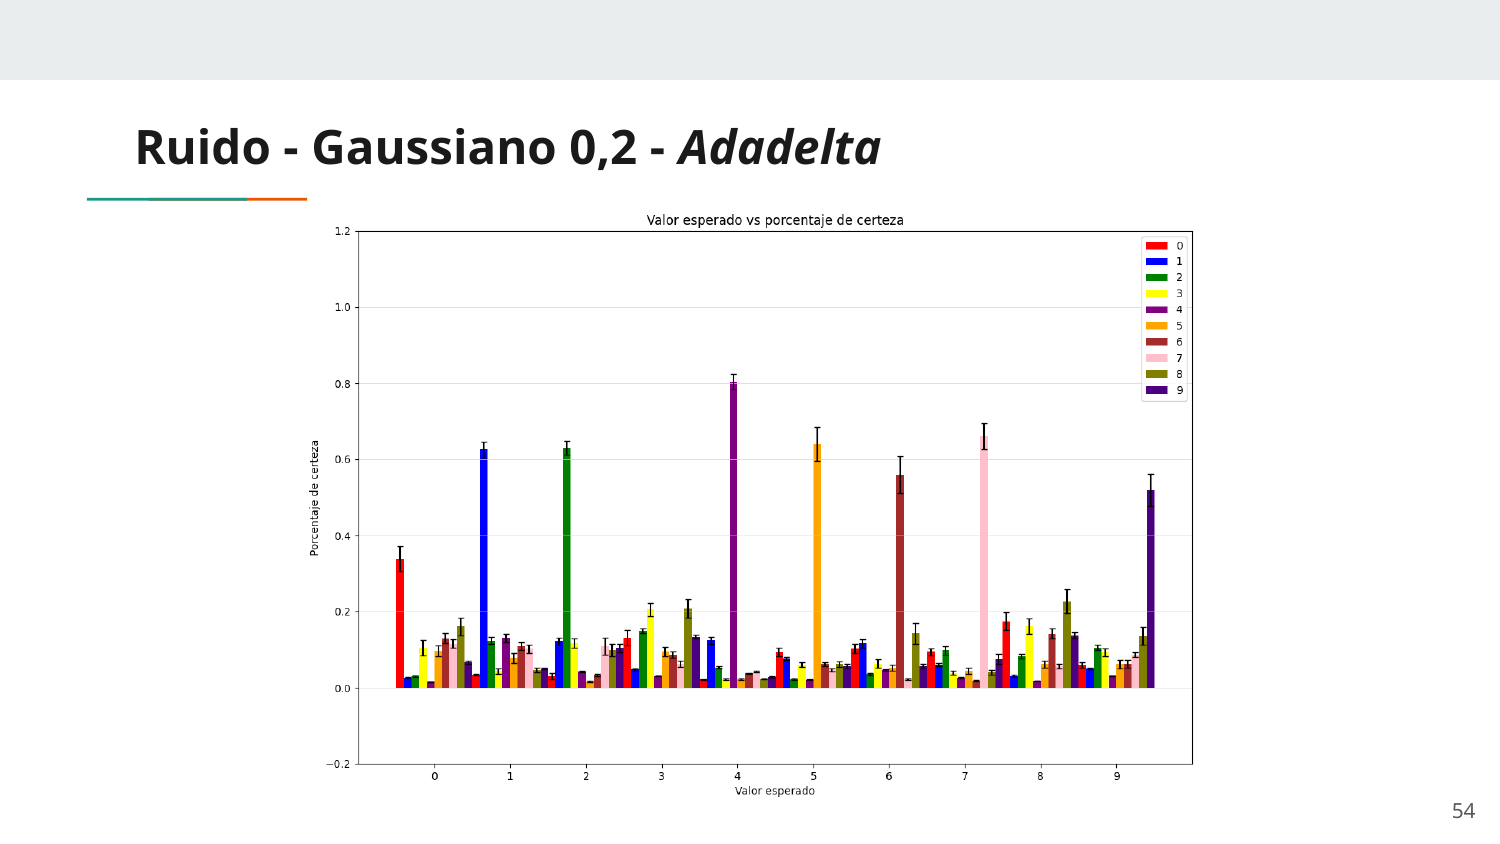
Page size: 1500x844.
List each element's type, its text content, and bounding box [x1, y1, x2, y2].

slide_number ‹#› [1400, 779, 1491, 844]
picture [289, 203, 1211, 809]
title Ruido - Gaussiano 0,2 - Adadelta [119, 101, 1381, 190]
